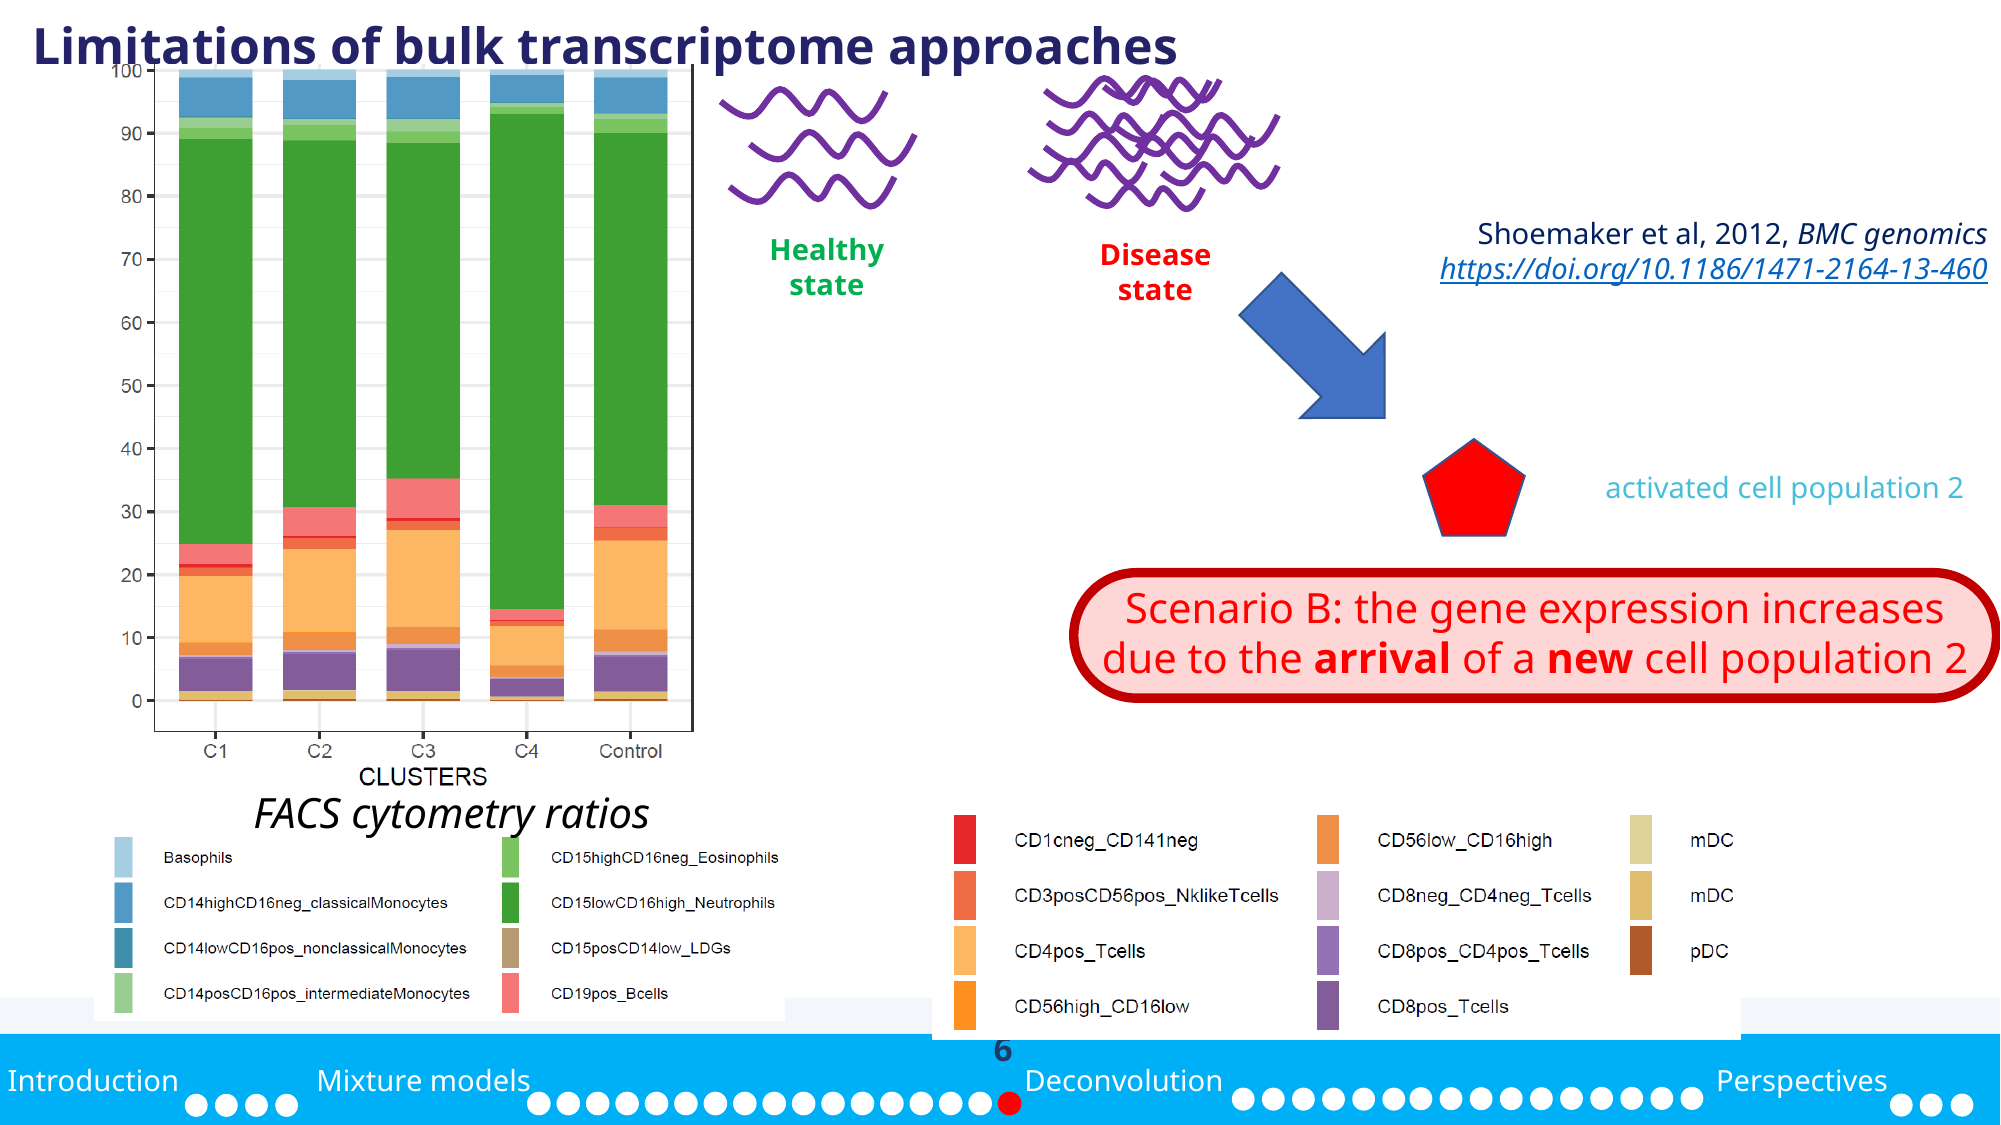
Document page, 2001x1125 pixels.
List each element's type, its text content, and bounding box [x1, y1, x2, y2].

text_box [1028, 161, 1147, 185]
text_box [1070, 572, 2000, 699]
text_box [1210, 136, 1250, 159]
text_box Healthy state [715, 224, 939, 309]
picture [94, 810, 785, 1021]
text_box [0, 1021, 2000, 1125]
text_box [1043, 136, 1211, 168]
text_box [1237, 271, 1386, 420]
text_box [1126, 136, 1149, 141]
text_box Limitations of bulk transcriptome approaches [32, 7, 1833, 136]
picture [105, 64, 703, 794]
text_box Disease state [1043, 229, 1268, 314]
text_box [1144, 142, 1165, 156]
text_box FACS cytometry ratios [0, 779, 910, 845]
text_box [749, 136, 916, 166]
text_box [728, 173, 896, 208]
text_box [1423, 439, 2000, 536]
picture [932, 790, 1741, 1040]
text_box [1240, 136, 1268, 146]
text_box Shoemaker et al, 2012, BMC genomics https://doi.org/10.1186/1471-2164-13-460 [1364, 208, 2000, 368]
text_box [1161, 163, 1279, 188]
text_box [1086, 185, 1205, 211]
